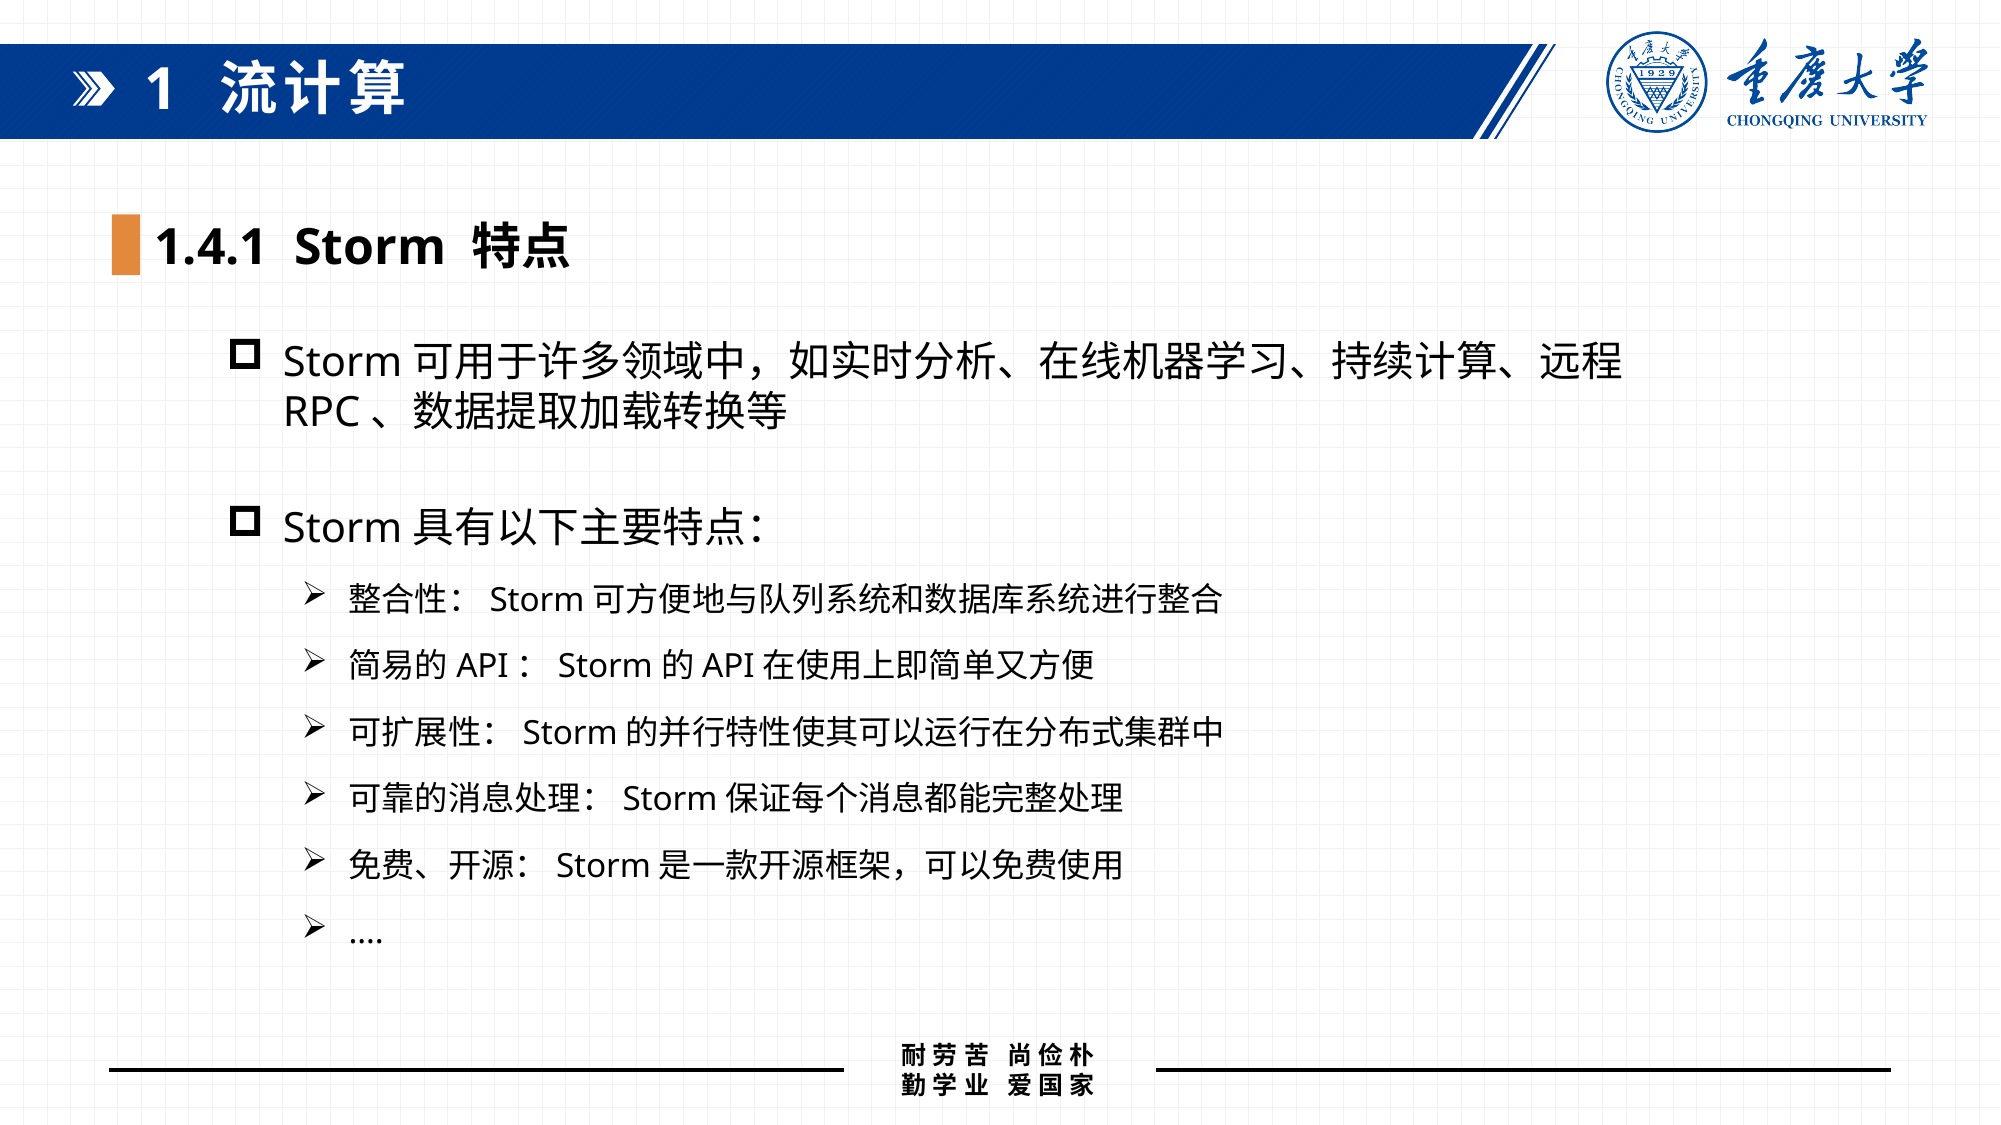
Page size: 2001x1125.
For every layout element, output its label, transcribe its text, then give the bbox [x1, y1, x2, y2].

text_box Storm可用于许多领域中，如实时分析、在线机器学习、持续计算、远程RPC、数据提取加载转换等 Storm具有以下主要特点： 整合性：Storm可方便地与队列系统和数据库系统进行整合 简易的API：Storm的API在使用上即简单又方便 可扩展性：Storm的并行特性使其可以运行在分布式集群中 可靠的消息处理：Storm保证每个消息都能完整处理 免费、开源：Storm是一款开源框架，可以免费使用 …. [211, 326, 1687, 1107]
list 1.4.1 Storm 特点 [139, 213, 1891, 275]
picture [1606, 31, 1928, 133]
list 1 流计算 [108, 51, 1356, 136]
